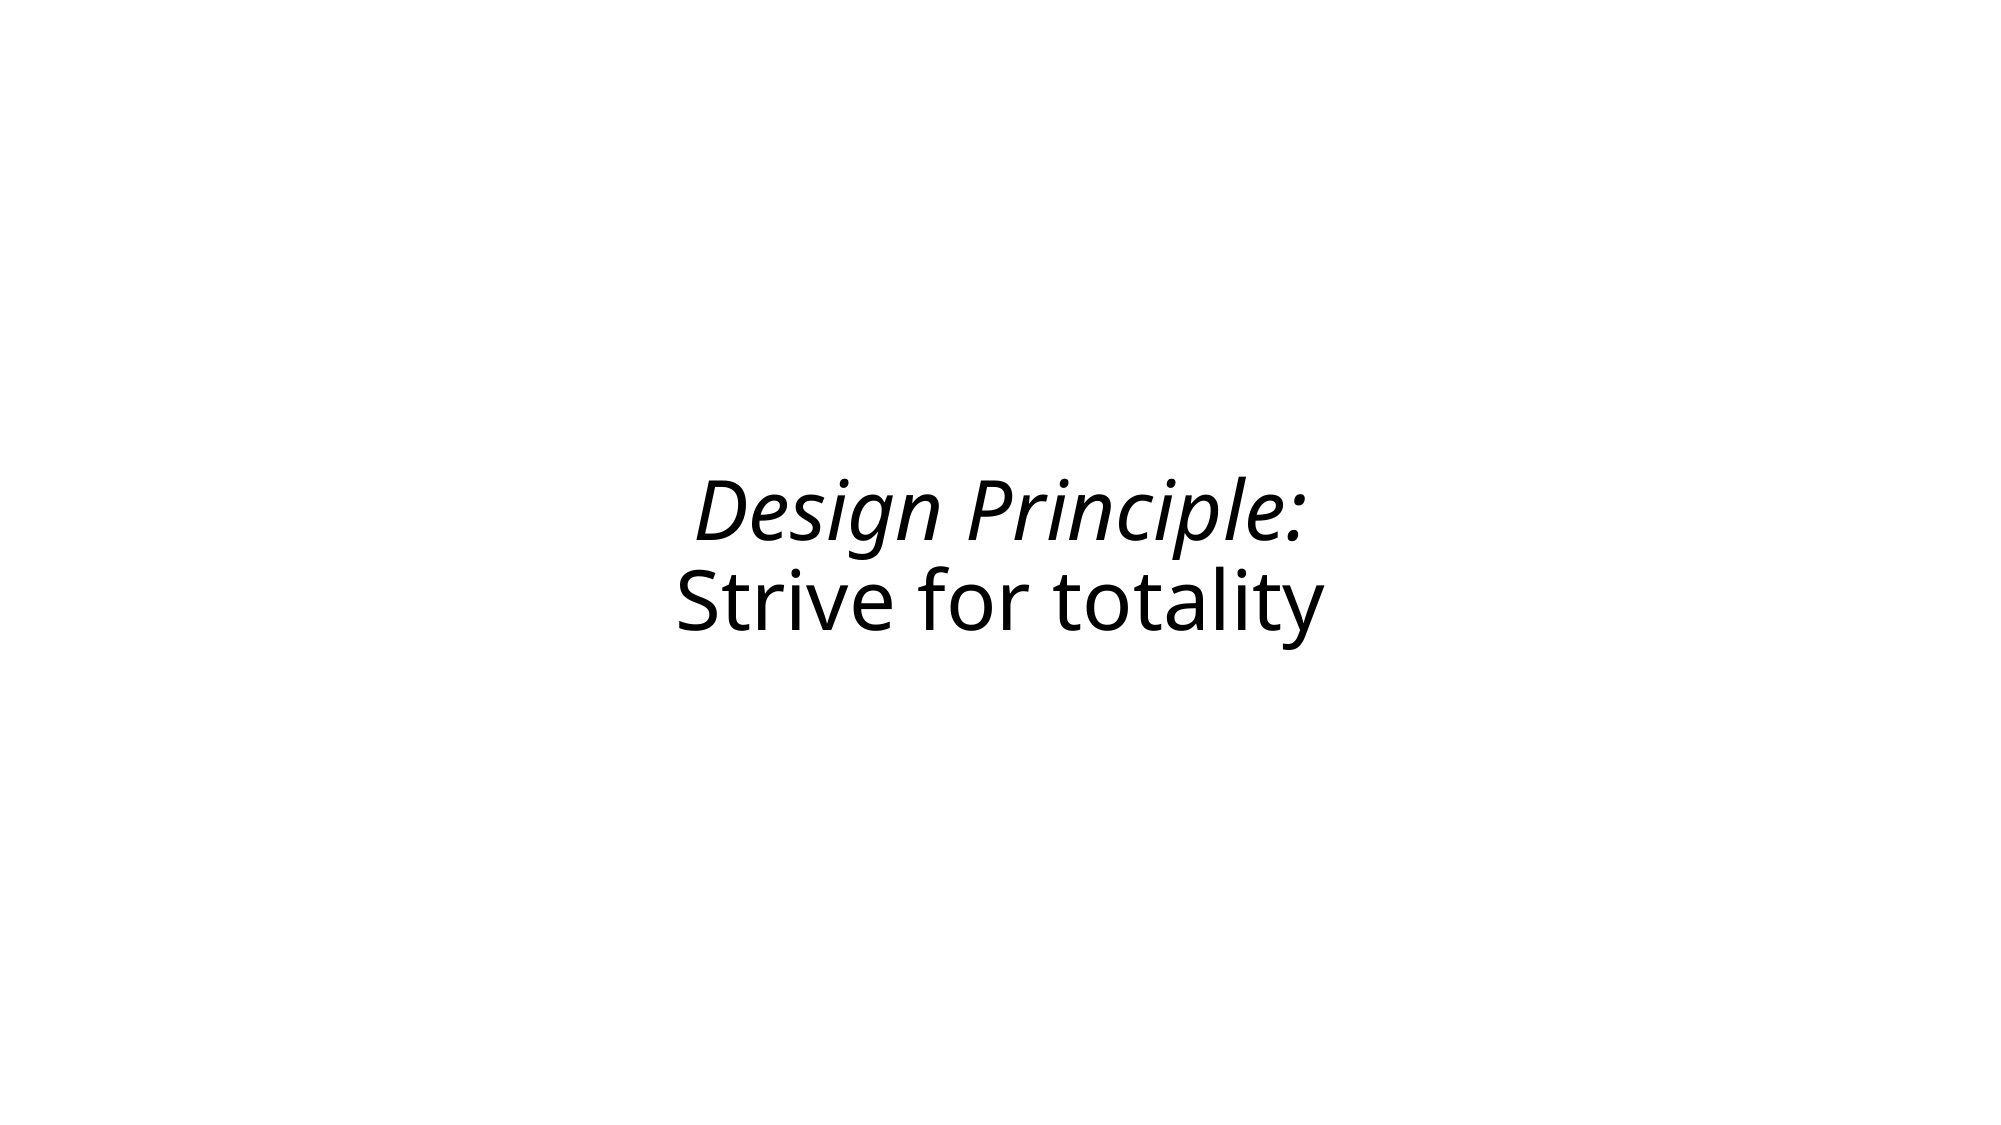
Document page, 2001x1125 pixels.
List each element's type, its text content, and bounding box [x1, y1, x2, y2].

text_box Design Principle: Strive for totality [30, 27, 1971, 1090]
